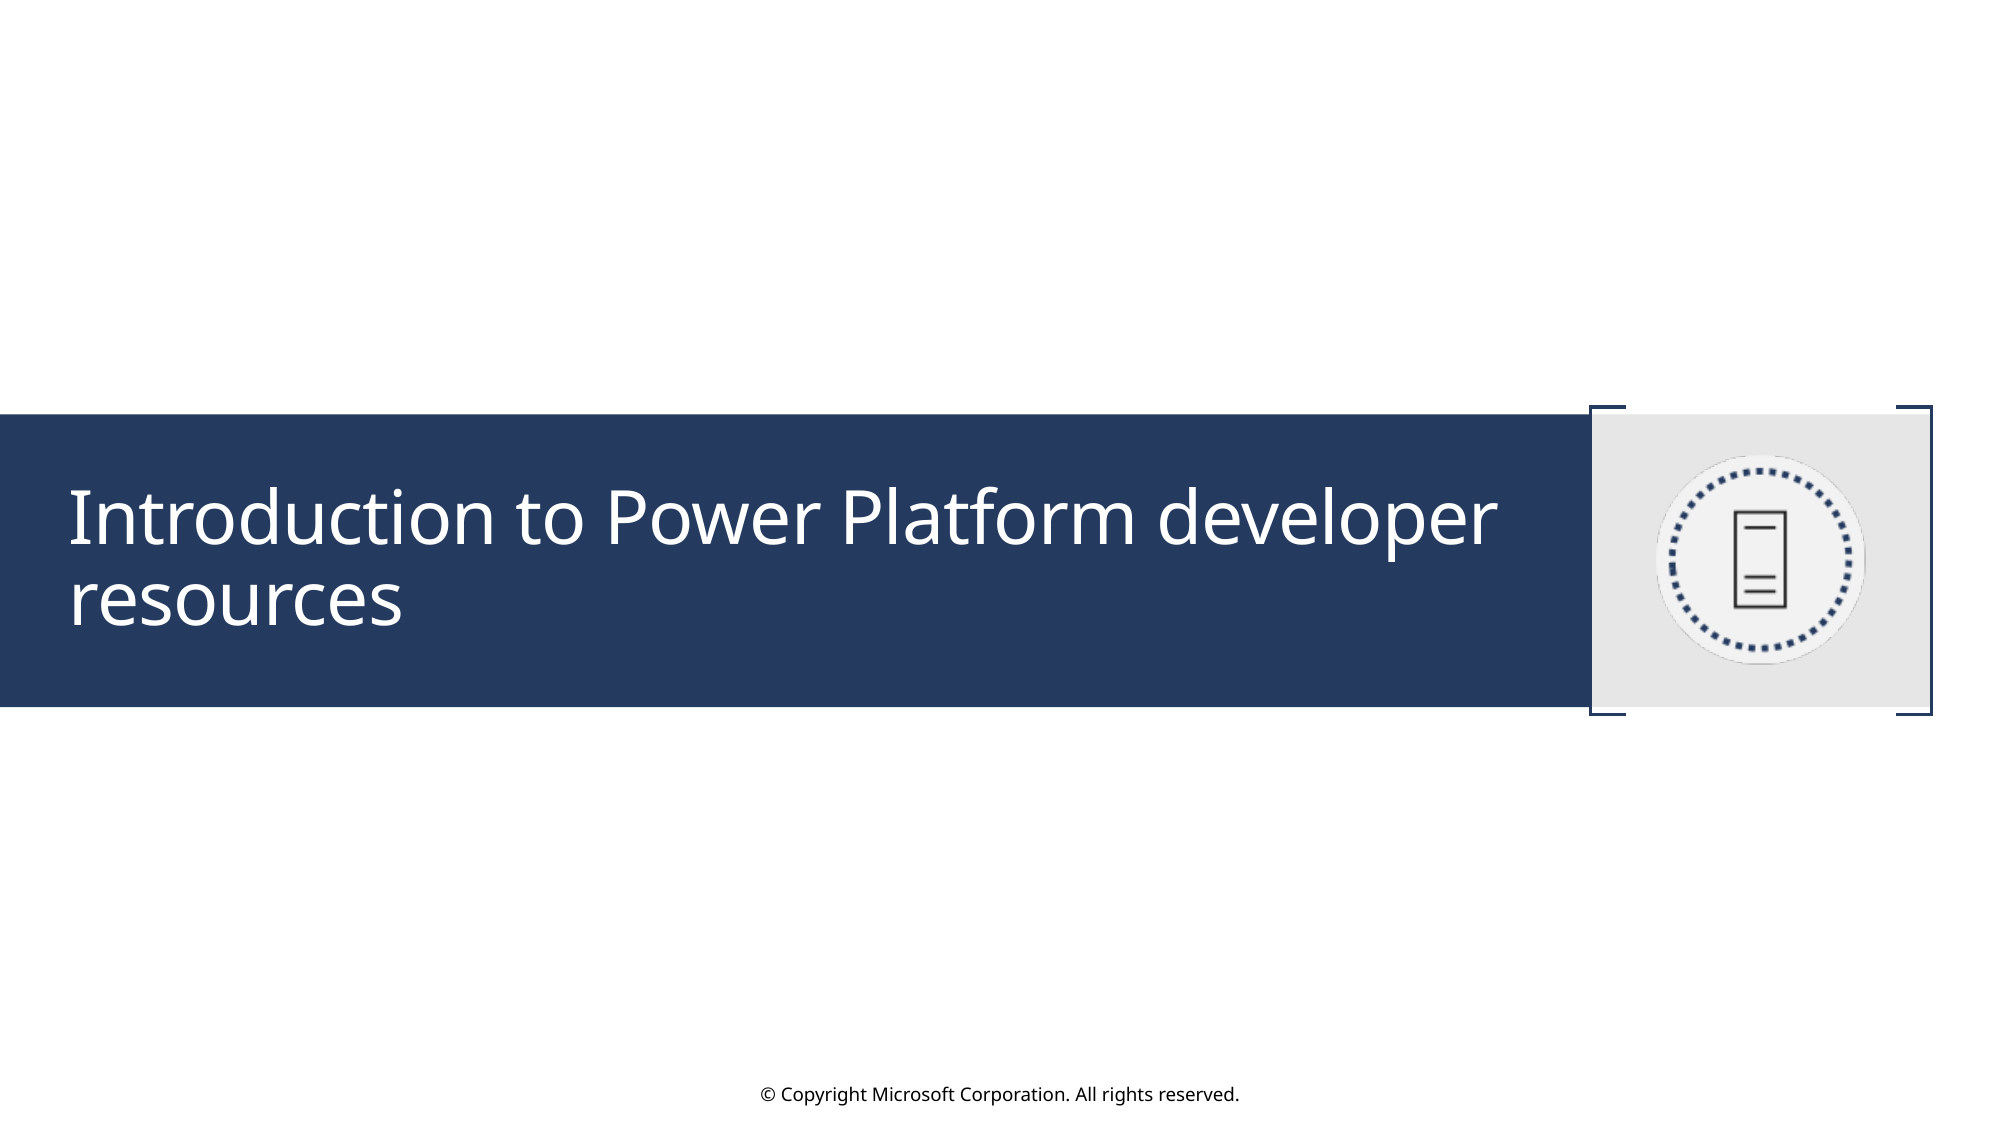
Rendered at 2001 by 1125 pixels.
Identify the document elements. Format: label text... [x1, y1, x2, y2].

title Introduction to Power Platform developer resources [68, 414, 1577, 708]
picture [1656, 455, 1867, 667]
